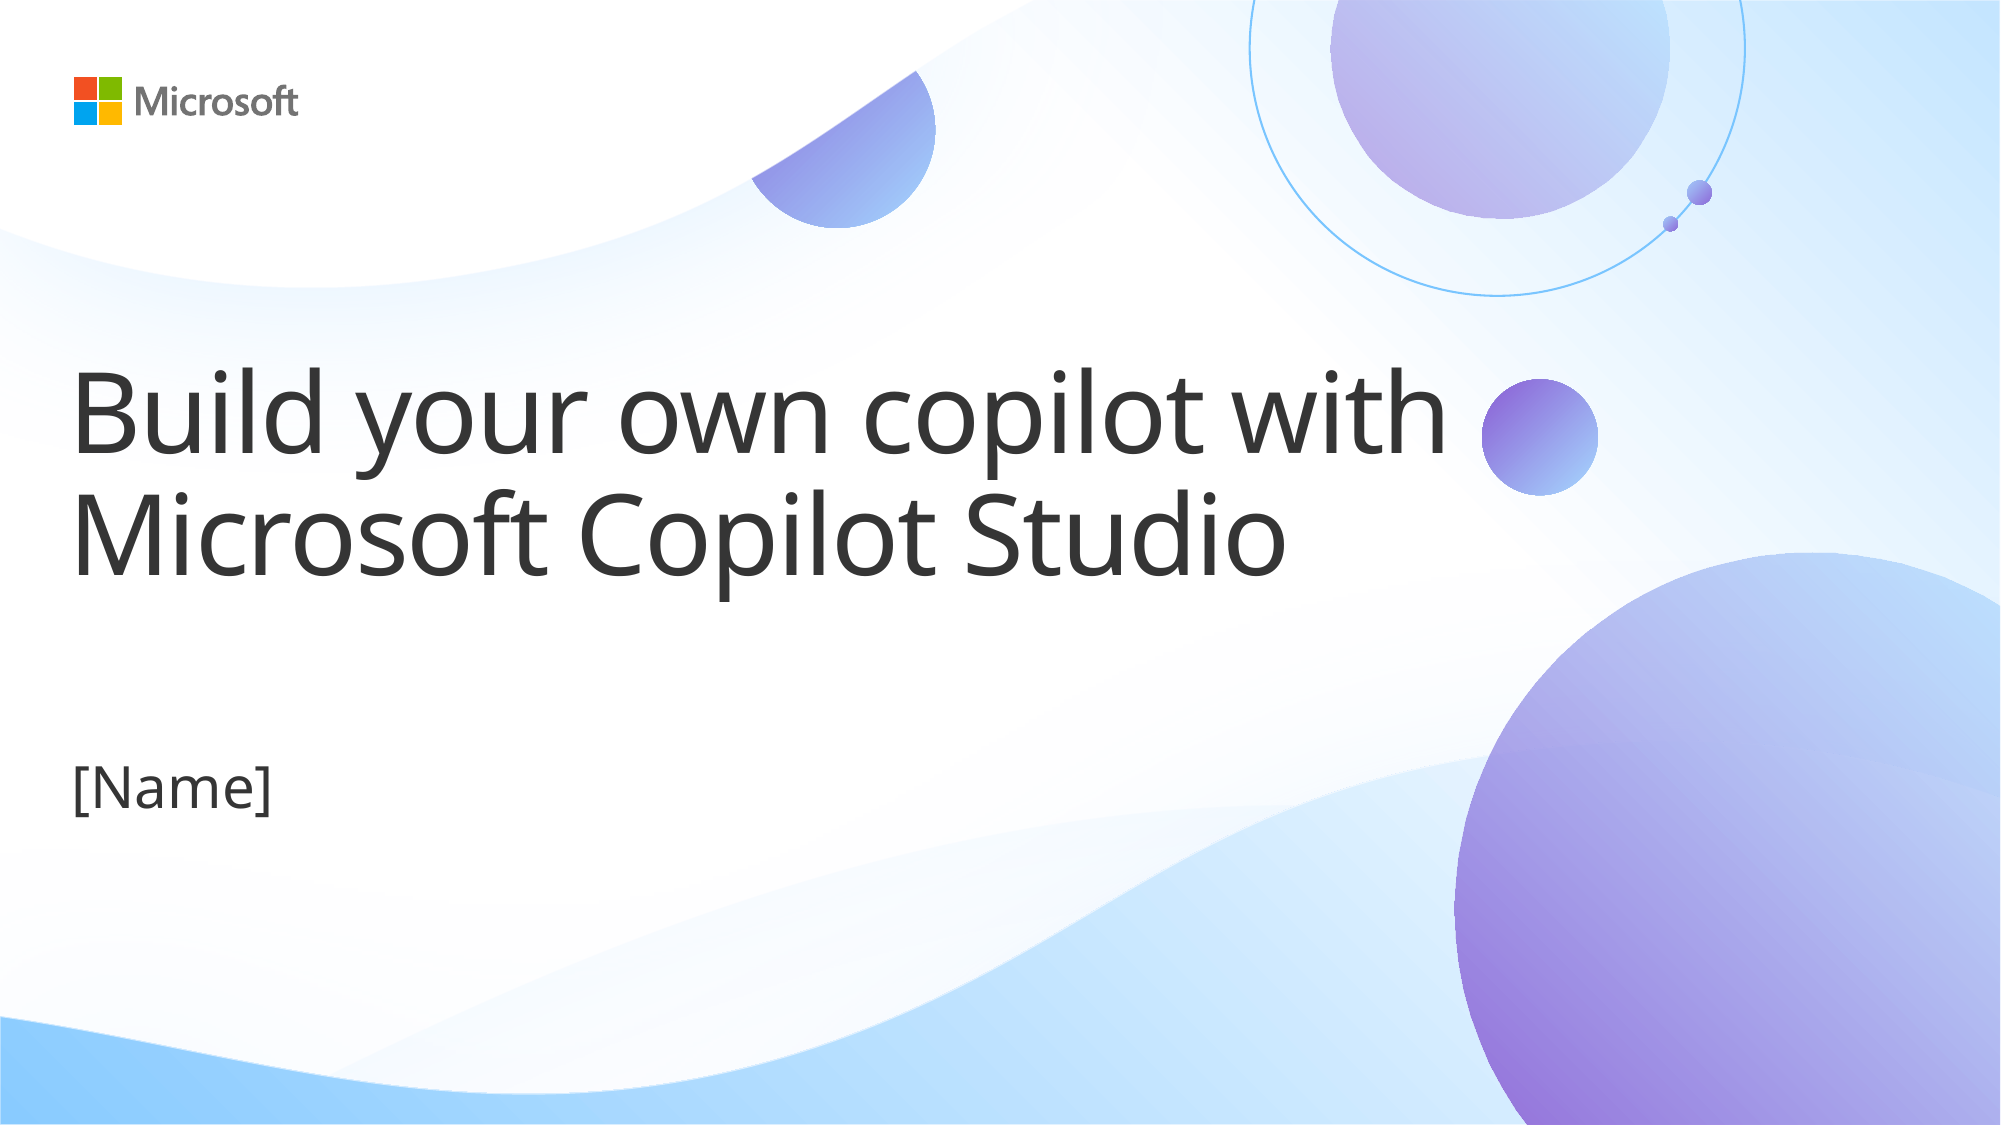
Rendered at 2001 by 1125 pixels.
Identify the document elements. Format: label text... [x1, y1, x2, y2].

title Build your own copilot with Microsoft Copilot Studio [44, 341, 1954, 636]
list [Name] [44, 739, 1221, 1034]
